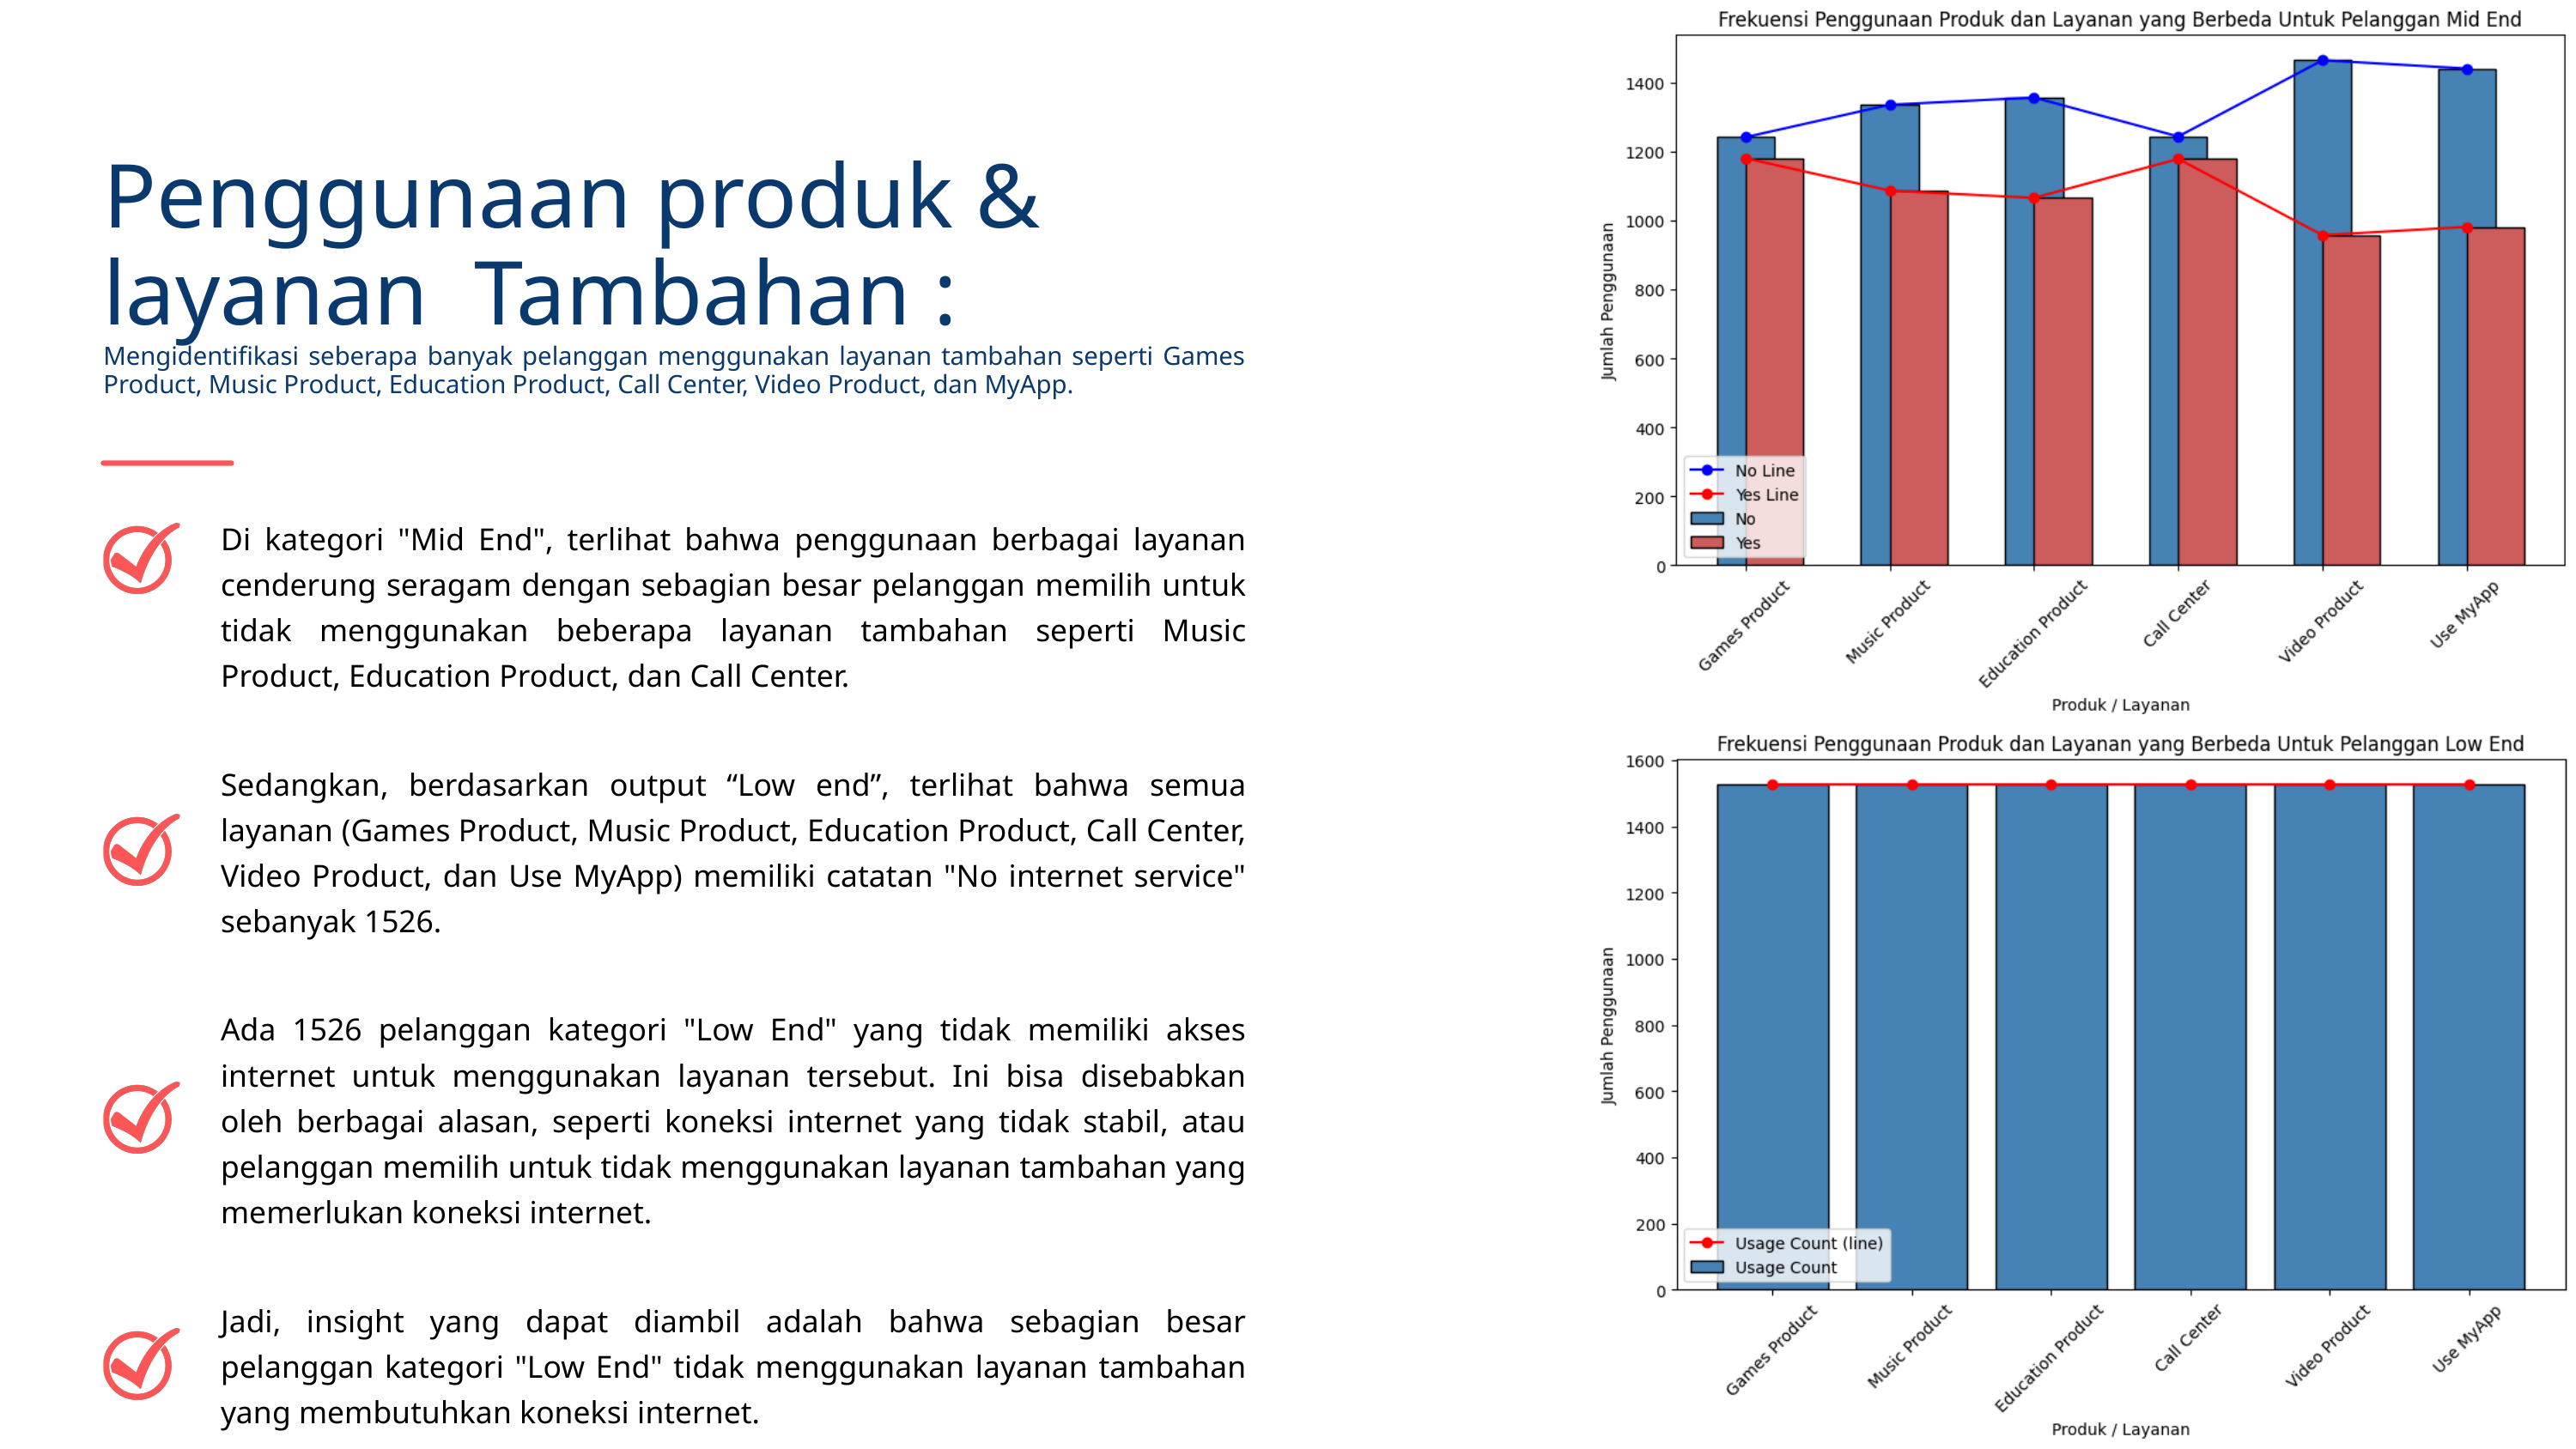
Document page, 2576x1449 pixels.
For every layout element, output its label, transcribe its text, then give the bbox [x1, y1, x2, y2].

text_box [103, 814, 180, 886]
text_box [1805, 0, 2576, 1449]
text_box Di kategori "Mid End", terlihat bahwa penggunaan berbagai layanan cenderung seragam dengan sebagian besar pelanggan memilih untuk tidak menggunakan beberapa layanan tambahan seperti Music Product, Education Product, dan Call Center. [221, 510, 1247, 694]
text_box [1591, 0, 1803, 724]
text_box [103, 1082, 180, 1154]
text_box [103, 1328, 180, 1400]
text_box [1591, 724, 1801, 1449]
text_box Ada 1526 pelanggan kategori "Low End" yang tidak memiliki akses internet untuk menggunakan layanan tersebut. Ini bisa disebabkan oleh berbagai alasan, seperti koneksi internet yang tidak stabil, atau pelanggan memilih untuk tidak menggunakan layanan tambahan yang memerlukan koneksi internet. [221, 1001, 1247, 1230]
text_box Sedangkan, berdasarkan output “Low end”, terlihat bahwa semua layanan (Games Product, Music Product, Education Product, Call Center, Video Product, dan Use MyApp) memiliki catatan "No internet service" sebanyak 1526. [221, 755, 1247, 939]
text_box [103, 523, 180, 595]
text_box Jadi, insight yang dapat diambil adalah bahwa sebagian besar pelanggan kategori "Low End" tidak menggunakan layanan tambahan yang membutuhkan koneksi internet. [221, 1293, 1247, 1449]
text_box Penggunaan produk & layanan Tambahan : Mengidentifikasi seberapa banyak pelanggan menggunakan layanan tambahan seperti Games Product, Music Product, Education Product, Call Center, Video Product, dan MyApp. [103, 149, 1247, 398]
